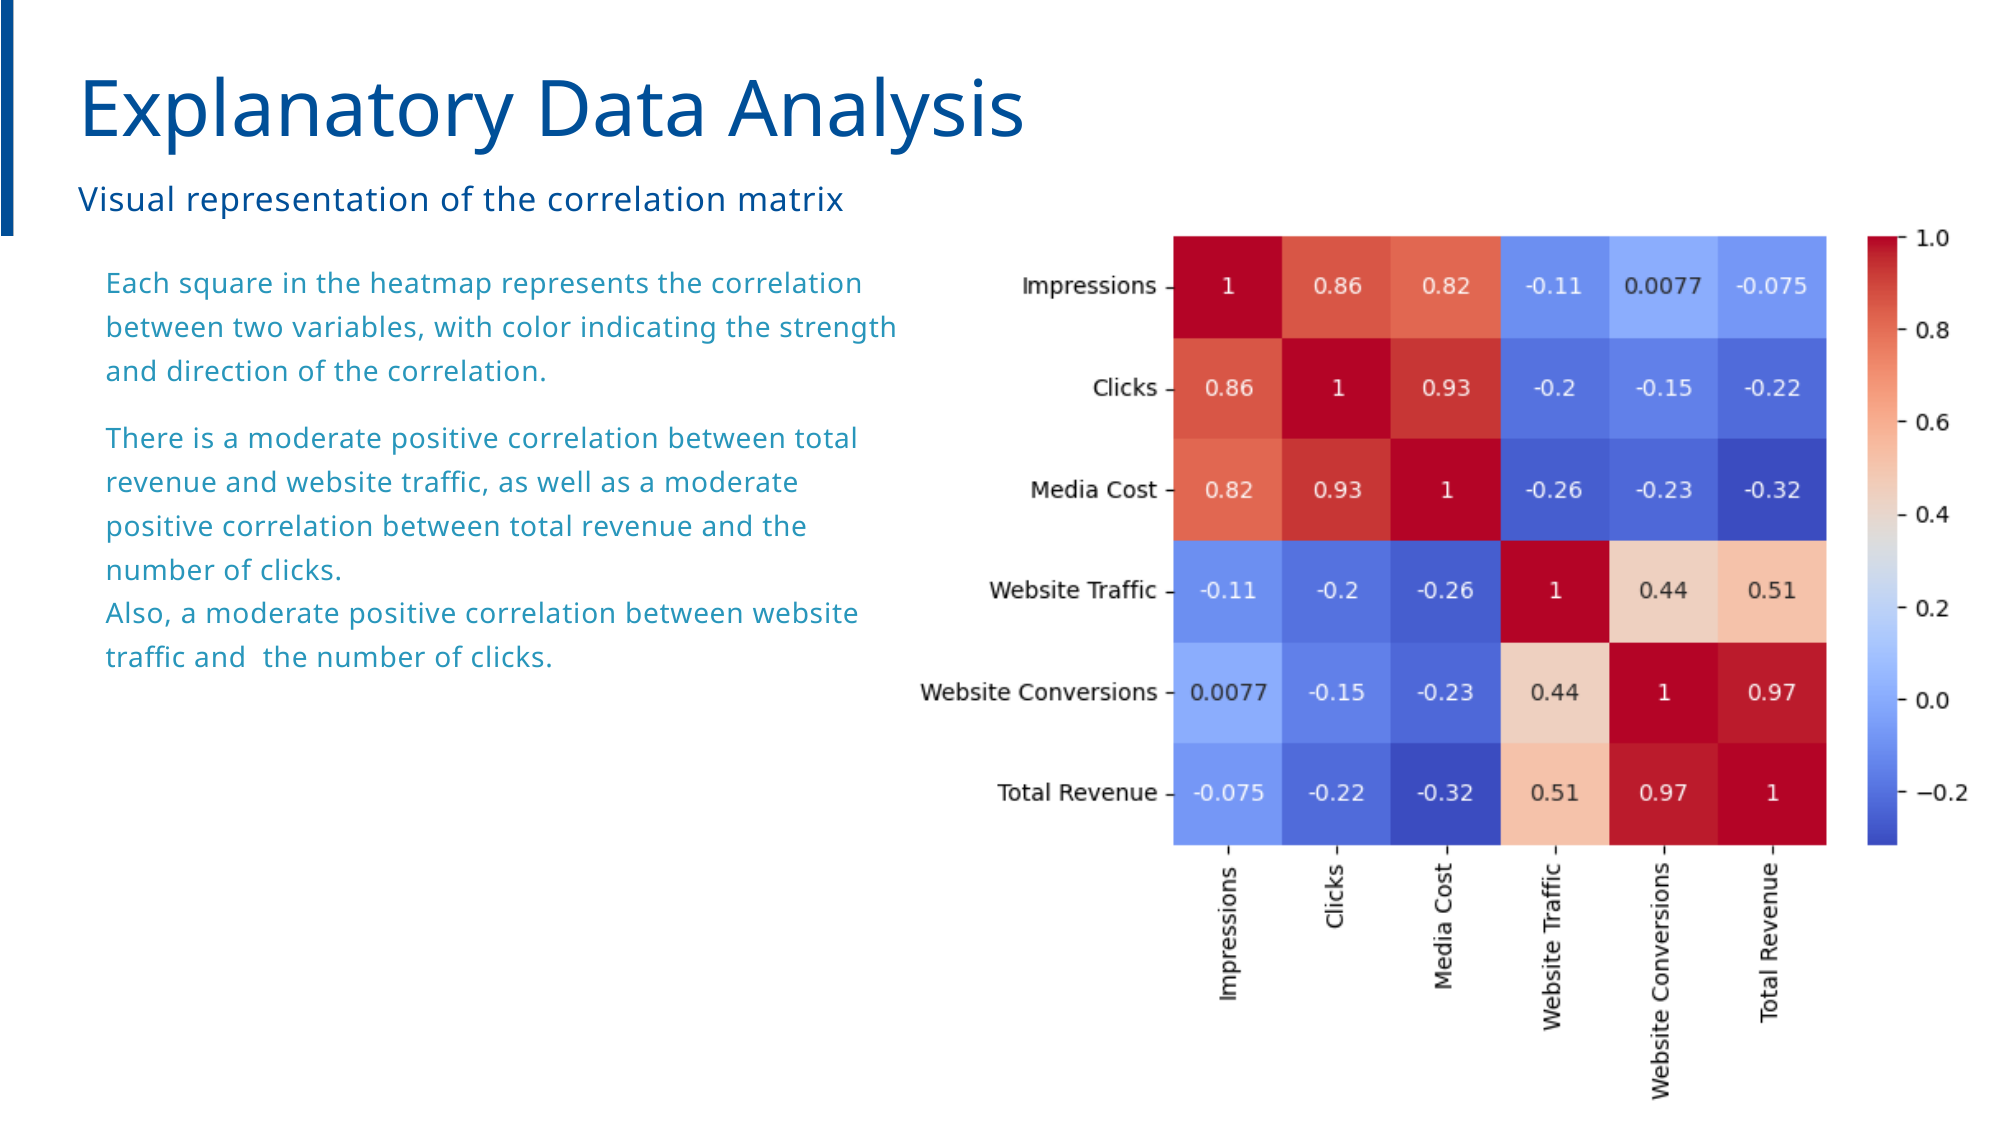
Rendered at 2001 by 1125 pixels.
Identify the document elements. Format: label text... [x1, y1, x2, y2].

text_box Also, a moderate positive correlation between website traffic and the number of clicks. [105, 585, 882, 697]
text_box There is a moderate positive correlation between total revenue and website traffic, as well as a moderate positive correlation between total revenue and the number of clicks. [105, 410, 899, 563]
text_box Explanatory Data Analysis [78, 69, 2000, 153]
picture [0, 0, 15, 237]
picture [904, 227, 1989, 1119]
text_box Visual representation of the correlation matrix [78, 166, 2000, 219]
text_box Each square in the heatmap represents the correlation between two variables, with color indicating the strength and direction of the correlation. [105, 255, 899, 388]
